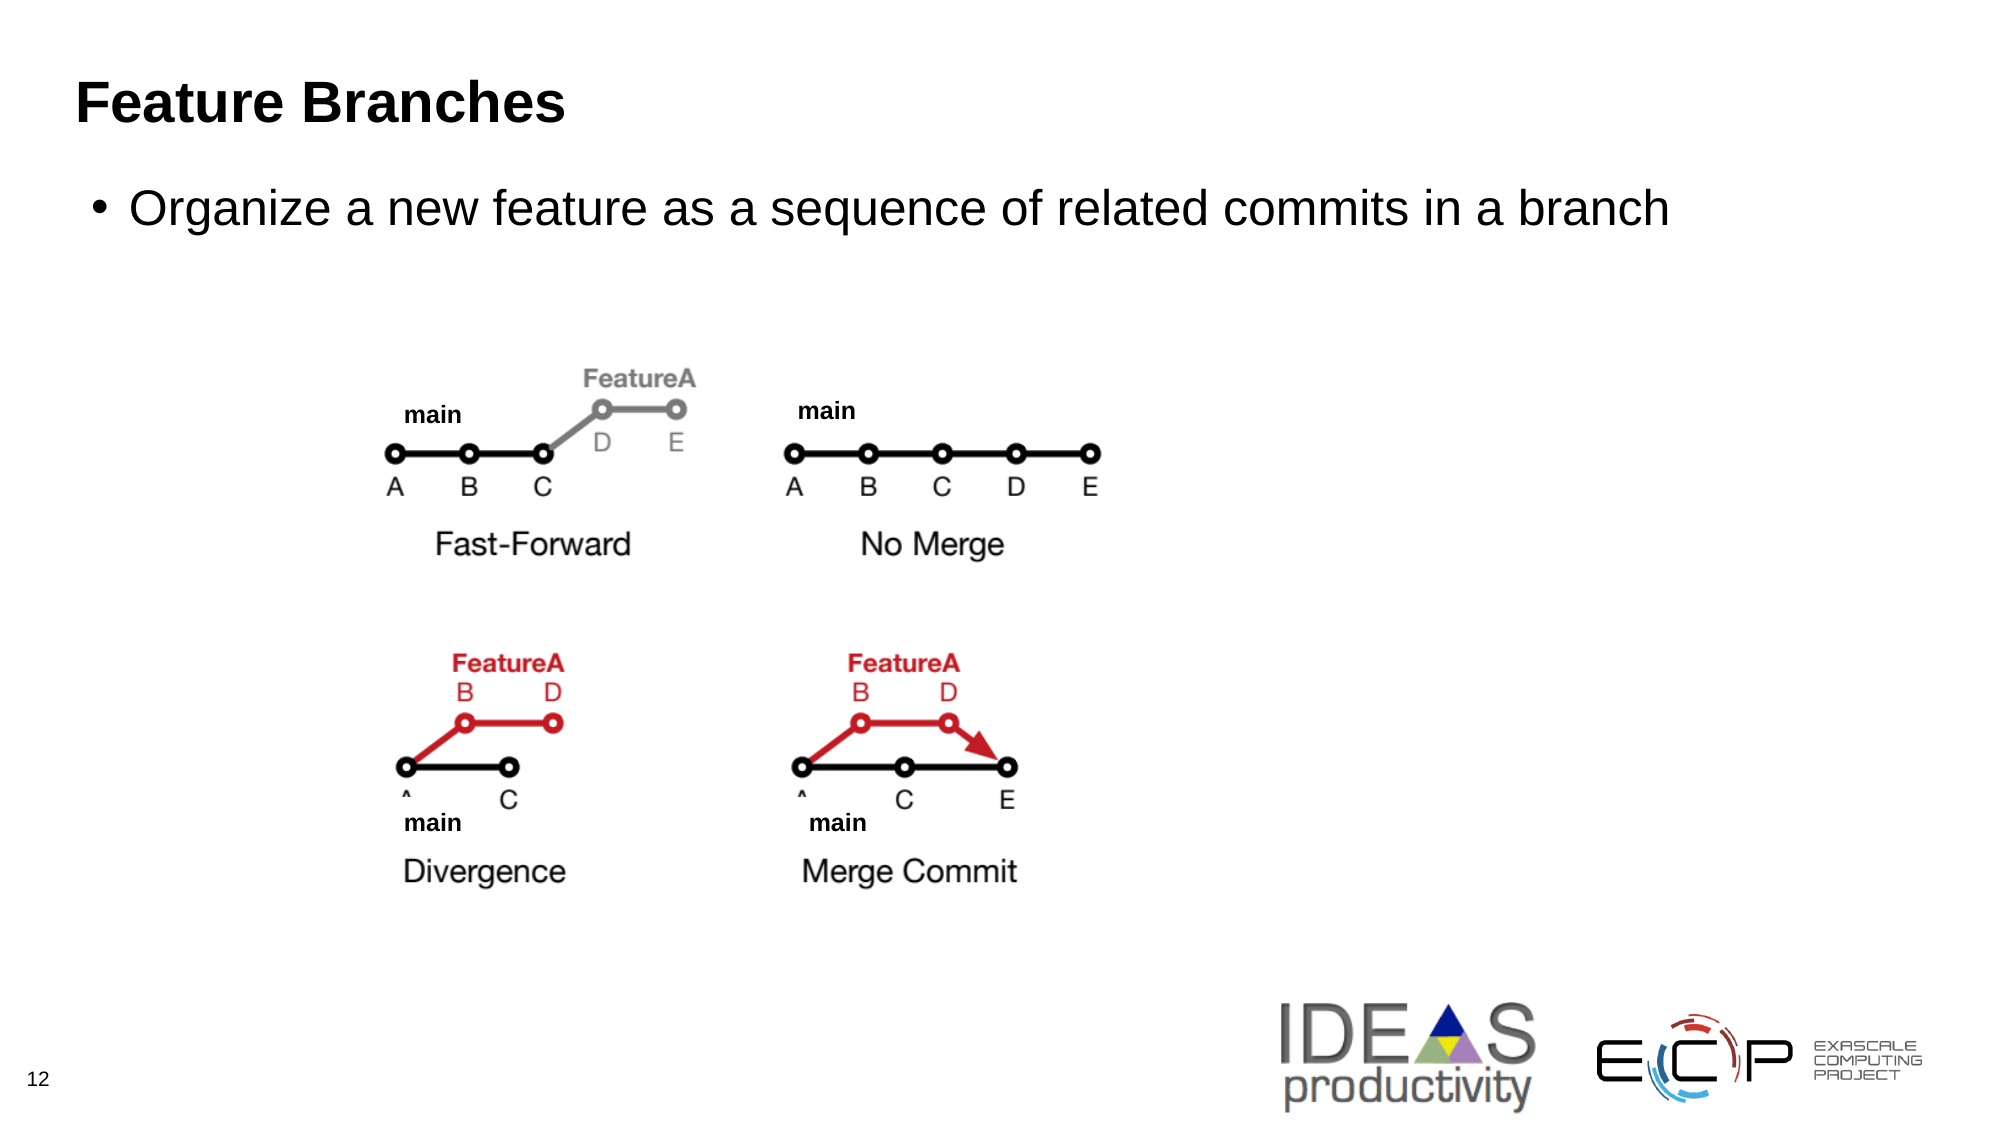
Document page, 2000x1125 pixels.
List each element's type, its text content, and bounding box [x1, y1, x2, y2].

picture [1280, 1002, 1537, 1114]
picture [1597, 1014, 1922, 1103]
list Organize a new feature as a sequence of related commits in a branch [76, 174, 1749, 362]
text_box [370, 360, 1107, 899]
title Feature Branches [59, 67, 1926, 218]
